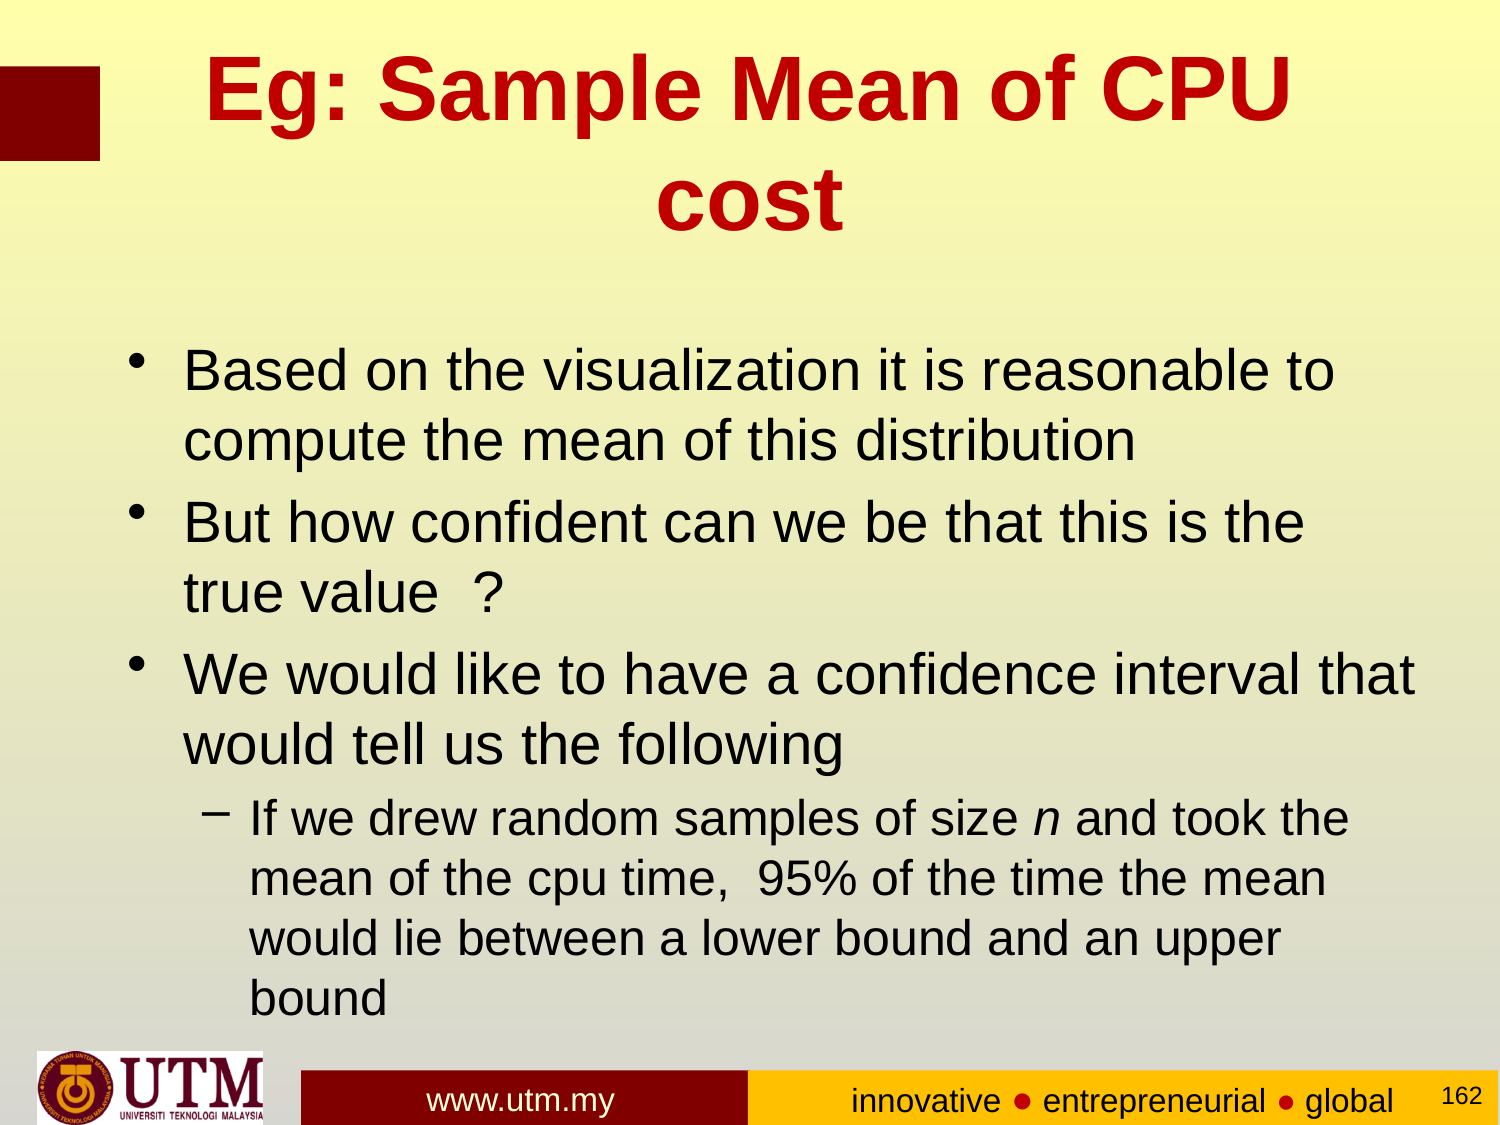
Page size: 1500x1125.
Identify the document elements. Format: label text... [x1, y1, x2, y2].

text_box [914, 71, 957, 99]
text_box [1173, 57, 1223, 99]
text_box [861, 71, 900, 99]
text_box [443, 71, 482, 99]
title Eg: Sample Mean of CPU cost [112, 99, 1388, 288]
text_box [578, 71, 623, 99]
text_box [269, 71, 314, 99]
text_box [992, 71, 1040, 99]
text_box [1046, 54, 1074, 99]
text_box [634, 54, 645, 99]
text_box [330, 74, 342, 86]
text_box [736, 57, 765, 99]
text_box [809, 71, 852, 99]
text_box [383, 57, 434, 99]
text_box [211, 57, 259, 99]
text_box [1104, 57, 1162, 99]
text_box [1275, 57, 1287, 99]
picture [37, 1051, 263, 1125]
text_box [496, 71, 564, 99]
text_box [1233, 57, 1245, 99]
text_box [770, 57, 799, 99]
list Based on the visualization it is reasonable to compute the mean of this distribution But how confident can we be that this is the true value ? We would like to have a confidence interval that would tell us the following If we drew random samples of size n and took the mean of the cpu time, 95% of the time the mean would lie between a lower bound and an upper bound [112, 324, 1438, 1001]
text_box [656, 71, 699, 99]
